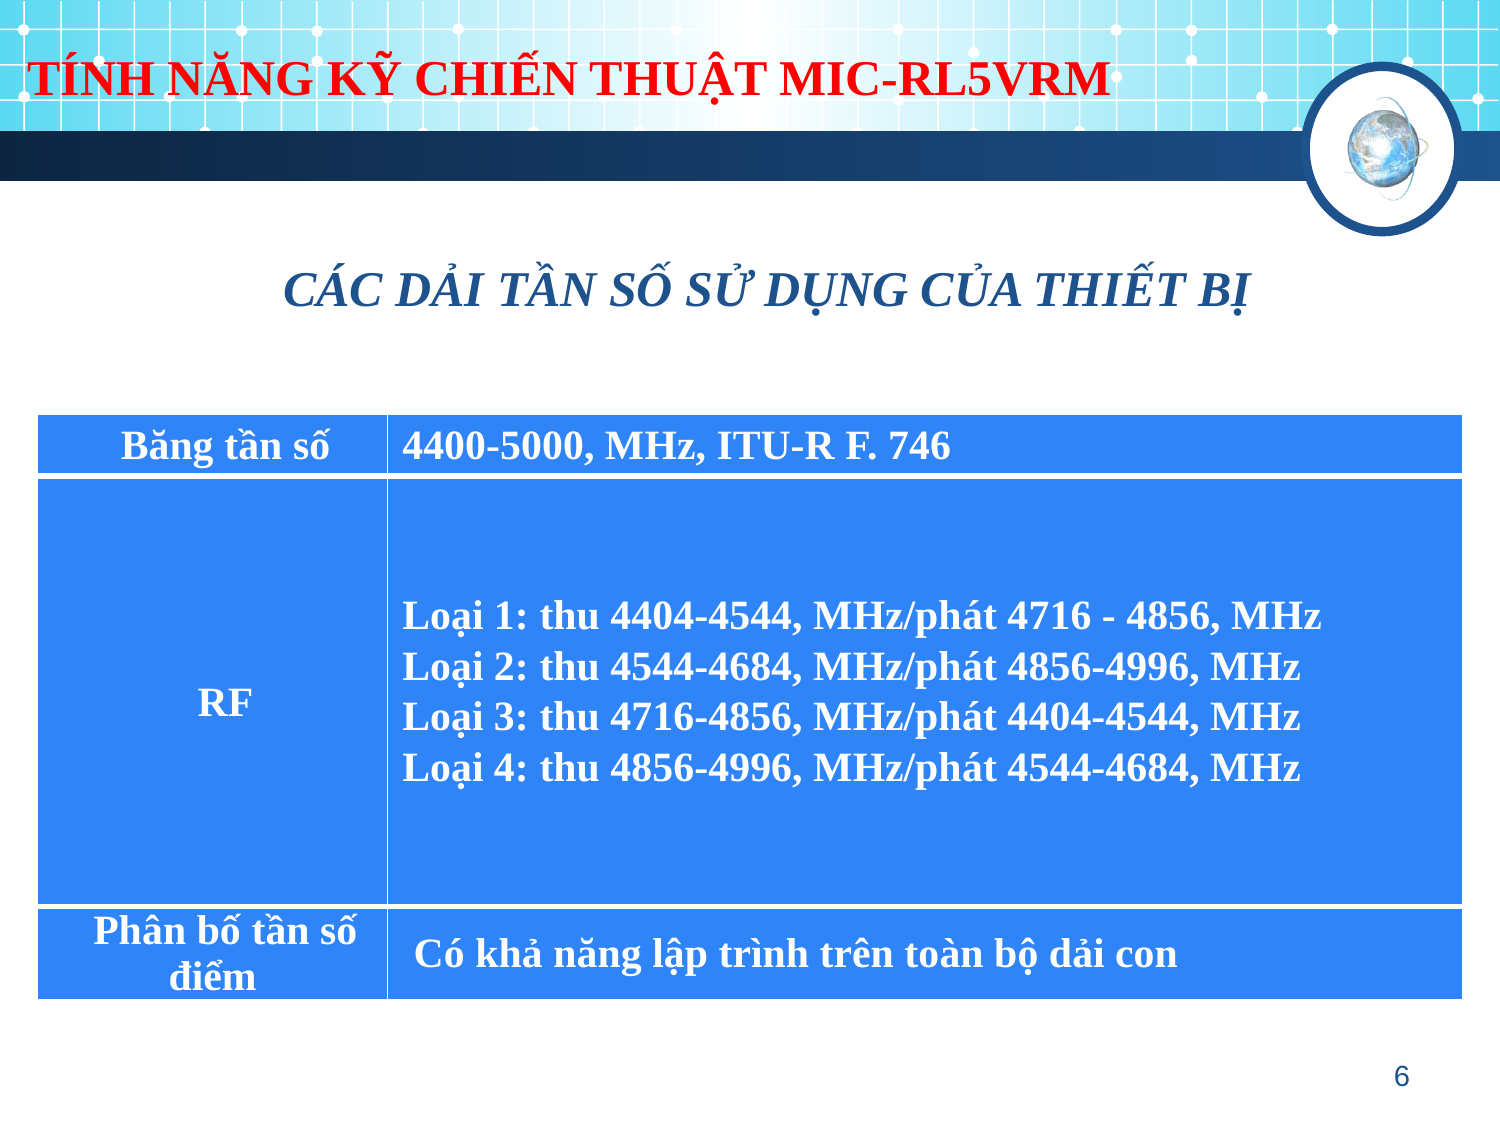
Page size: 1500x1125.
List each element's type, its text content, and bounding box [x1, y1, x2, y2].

table_cell Loại 1: thu 4404-4544, MHz/phát 4716 - 4856, MHz Loại 2: thu 4544-4684, MHz/phát 4856-4996, MHz Loại 3: thu 4716-4856, MHz/phát 4404-4544, MHz Loại 4: thu 4856-4996, MHz/phát 4544-4684, MHz [388, 479, 1462, 904]
table_cell Phân bố tần số điểm [38, 909, 387, 999]
table_header 4400-5000, MHz, ITU-R F. 746 [388, 415, 1462, 473]
table_header Băng tần số [38, 415, 387, 473]
table_cell RF [38, 479, 387, 904]
picture [1310, 72, 1454, 226]
text_box CÁC DẢI TẦN SỐ SỬ DỤNG CỦA THIẾT BỊ [268, 249, 1267, 324]
title TÍNH NĂNG KỸ CHIẾN THUẬT MIC-RL5VRM [12, 0, 1388, 150]
slide_number 6 [1074, 1050, 1425, 1103]
table_cell Có khả năng lập trình trên toàn bộ dải con [388, 909, 1462, 999]
